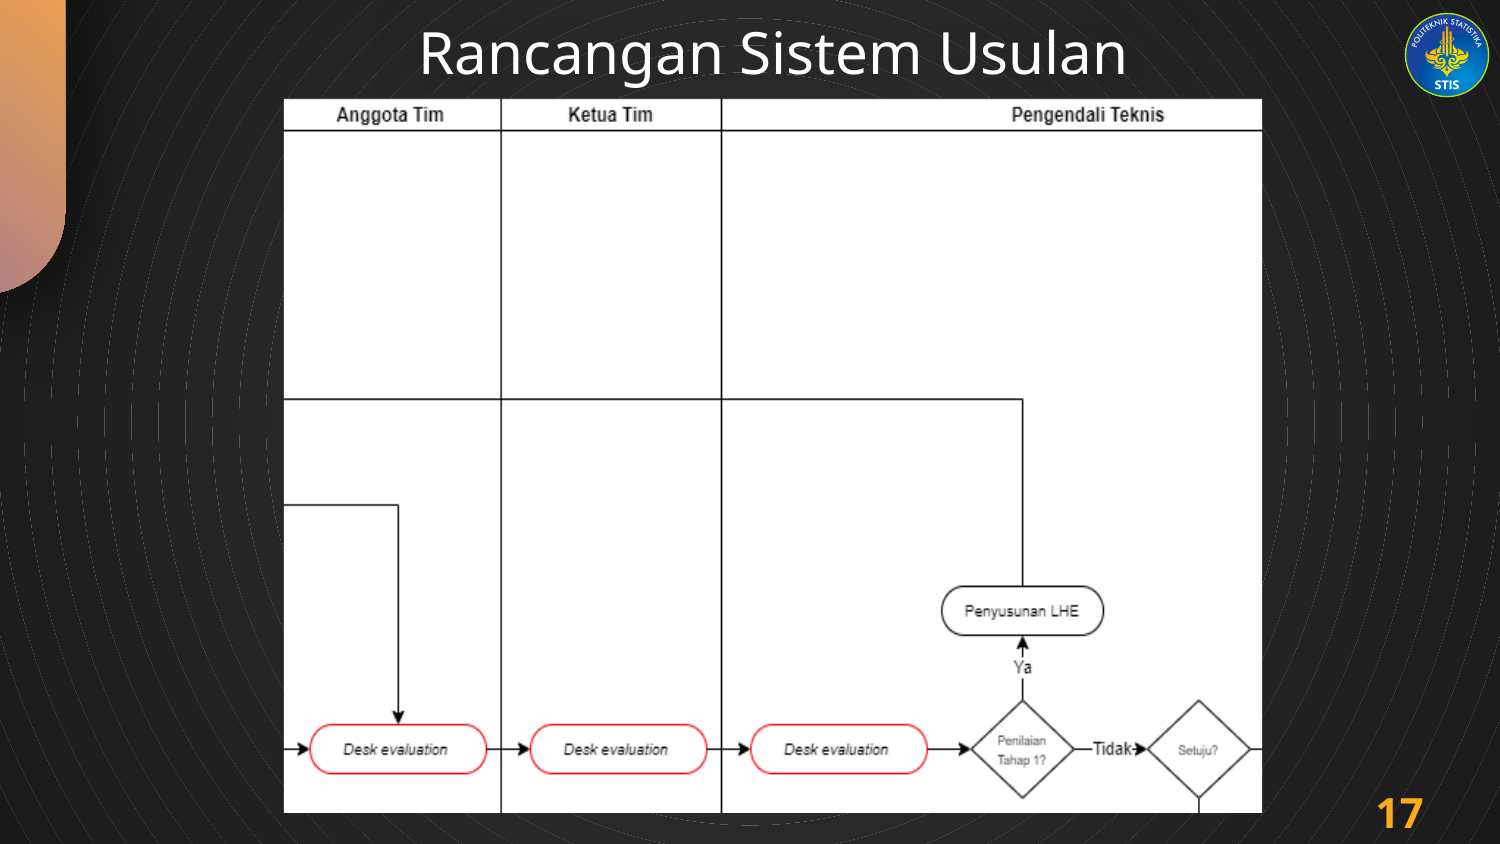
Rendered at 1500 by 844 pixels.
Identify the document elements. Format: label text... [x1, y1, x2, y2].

text_box [0, 0, 66, 293]
text_box 17 [1297, 779, 1500, 844]
picture [283, 98, 1263, 813]
picture [1404, 12, 1490, 98]
text_box Rancangan Sistem Usulan [235, 16, 1311, 81]
